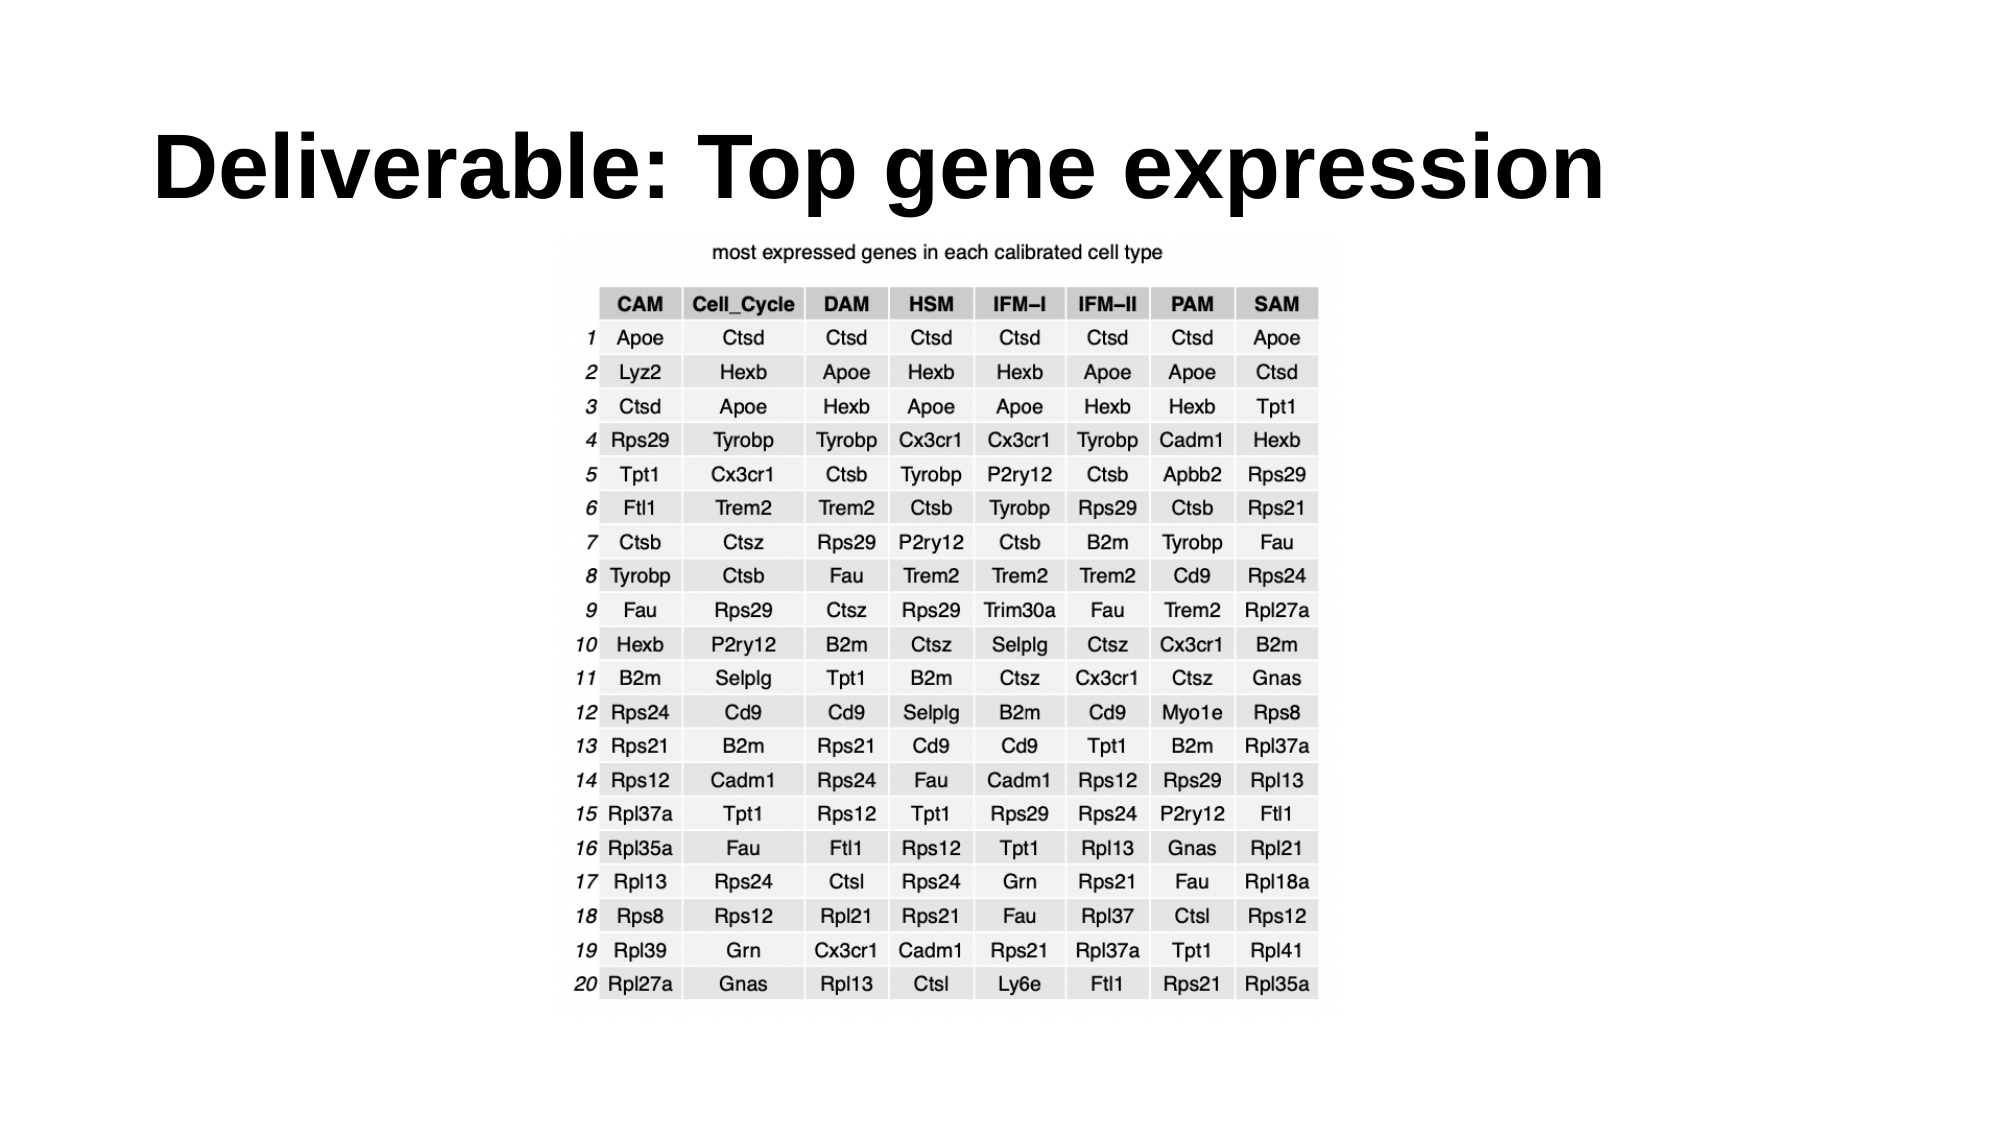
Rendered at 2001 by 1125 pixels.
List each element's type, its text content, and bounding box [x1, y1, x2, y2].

picture [555, 234, 1340, 1019]
title Deliverable: Top gene expression [137, 59, 1863, 277]
list [137, 277, 1863, 1080]
